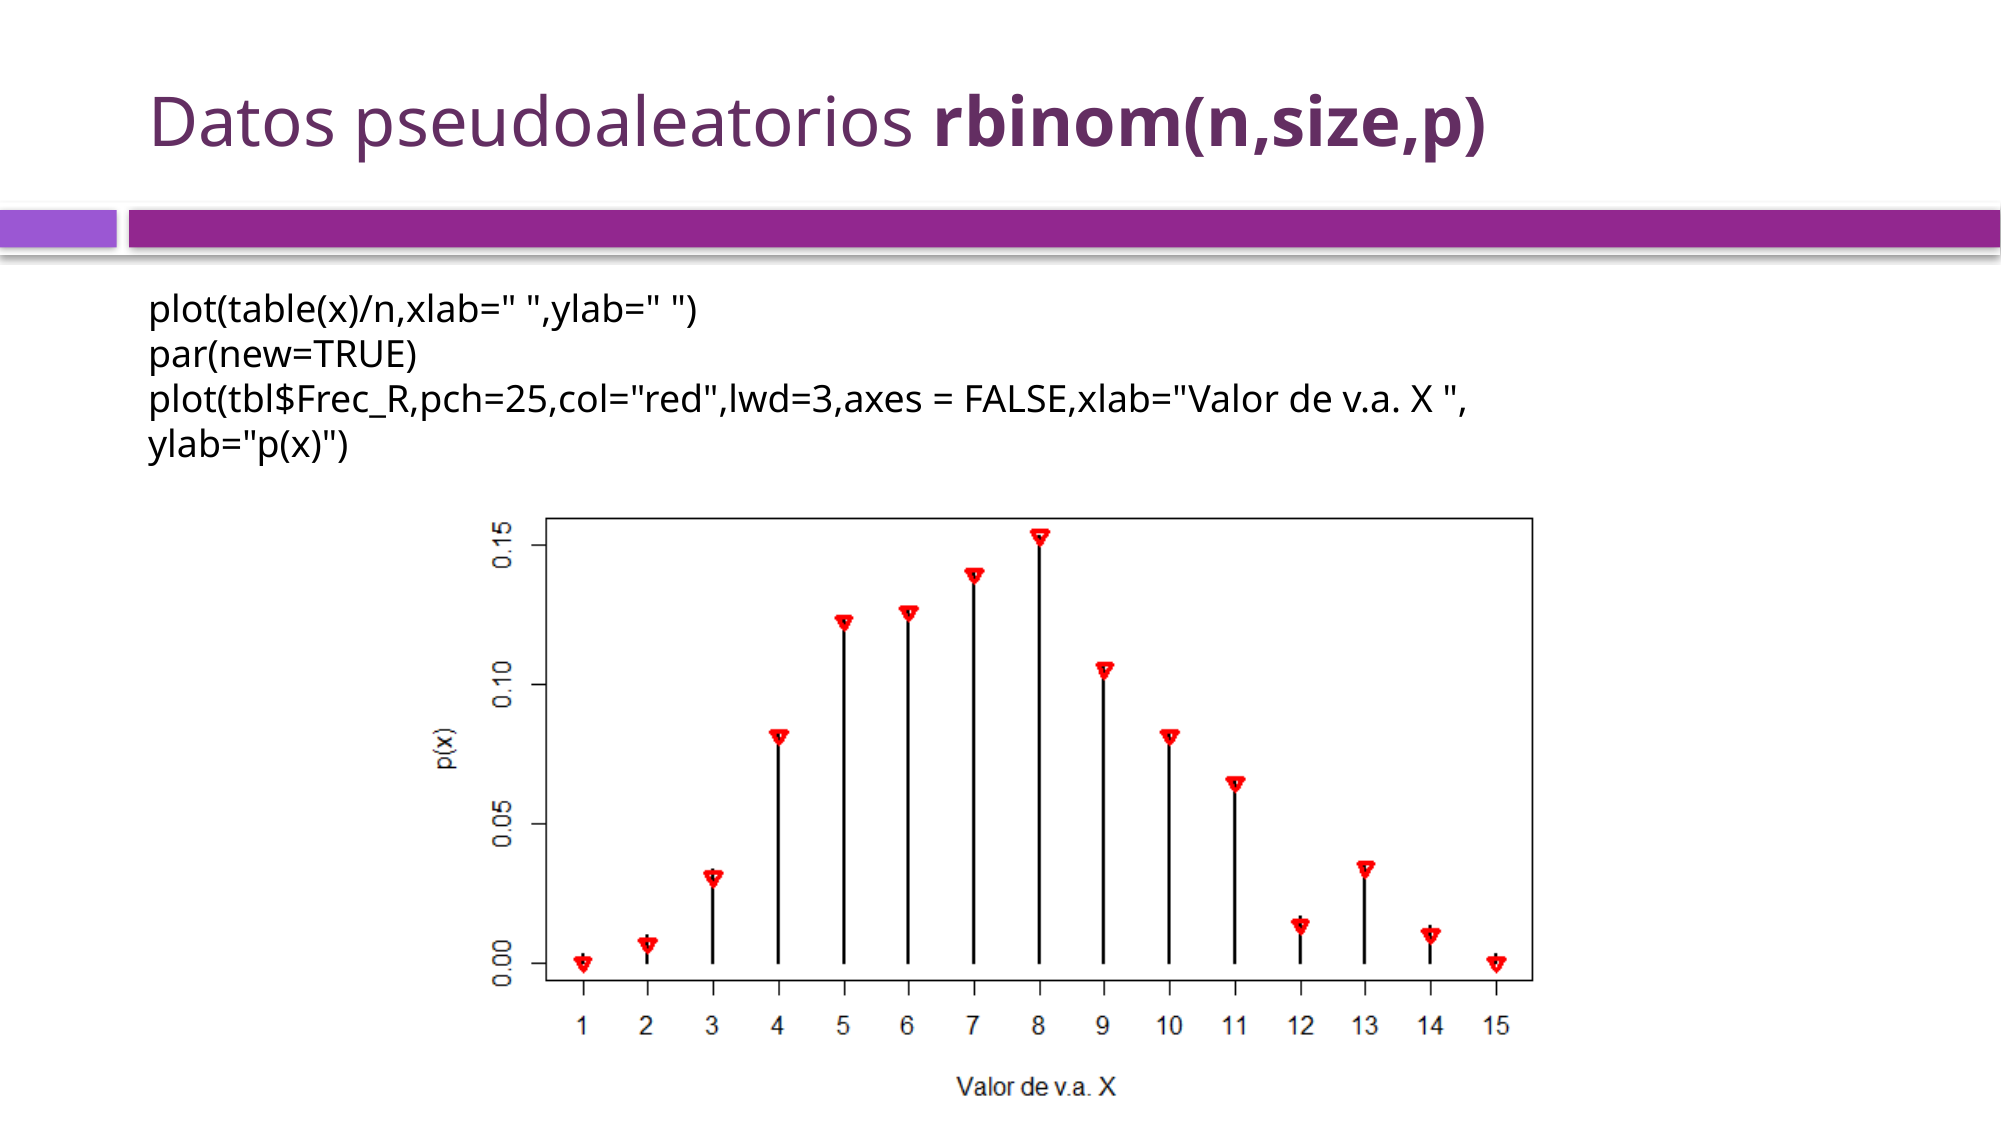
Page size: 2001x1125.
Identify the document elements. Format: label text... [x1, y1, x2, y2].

text_box plot(table(x)/n,xlab=" ",ylab=" ") par(new=TRUE) plot(tbl$Frec_R,pch=25,col="red",lwd=3,axes = FALSE,xlab="Valor de v.a. X ", ylab="p(x)") [133, 278, 1665, 473]
picture [429, 507, 1547, 1110]
title Datos pseudoaleatorios rbinom(n,size,p) [133, 37, 1917, 200]
